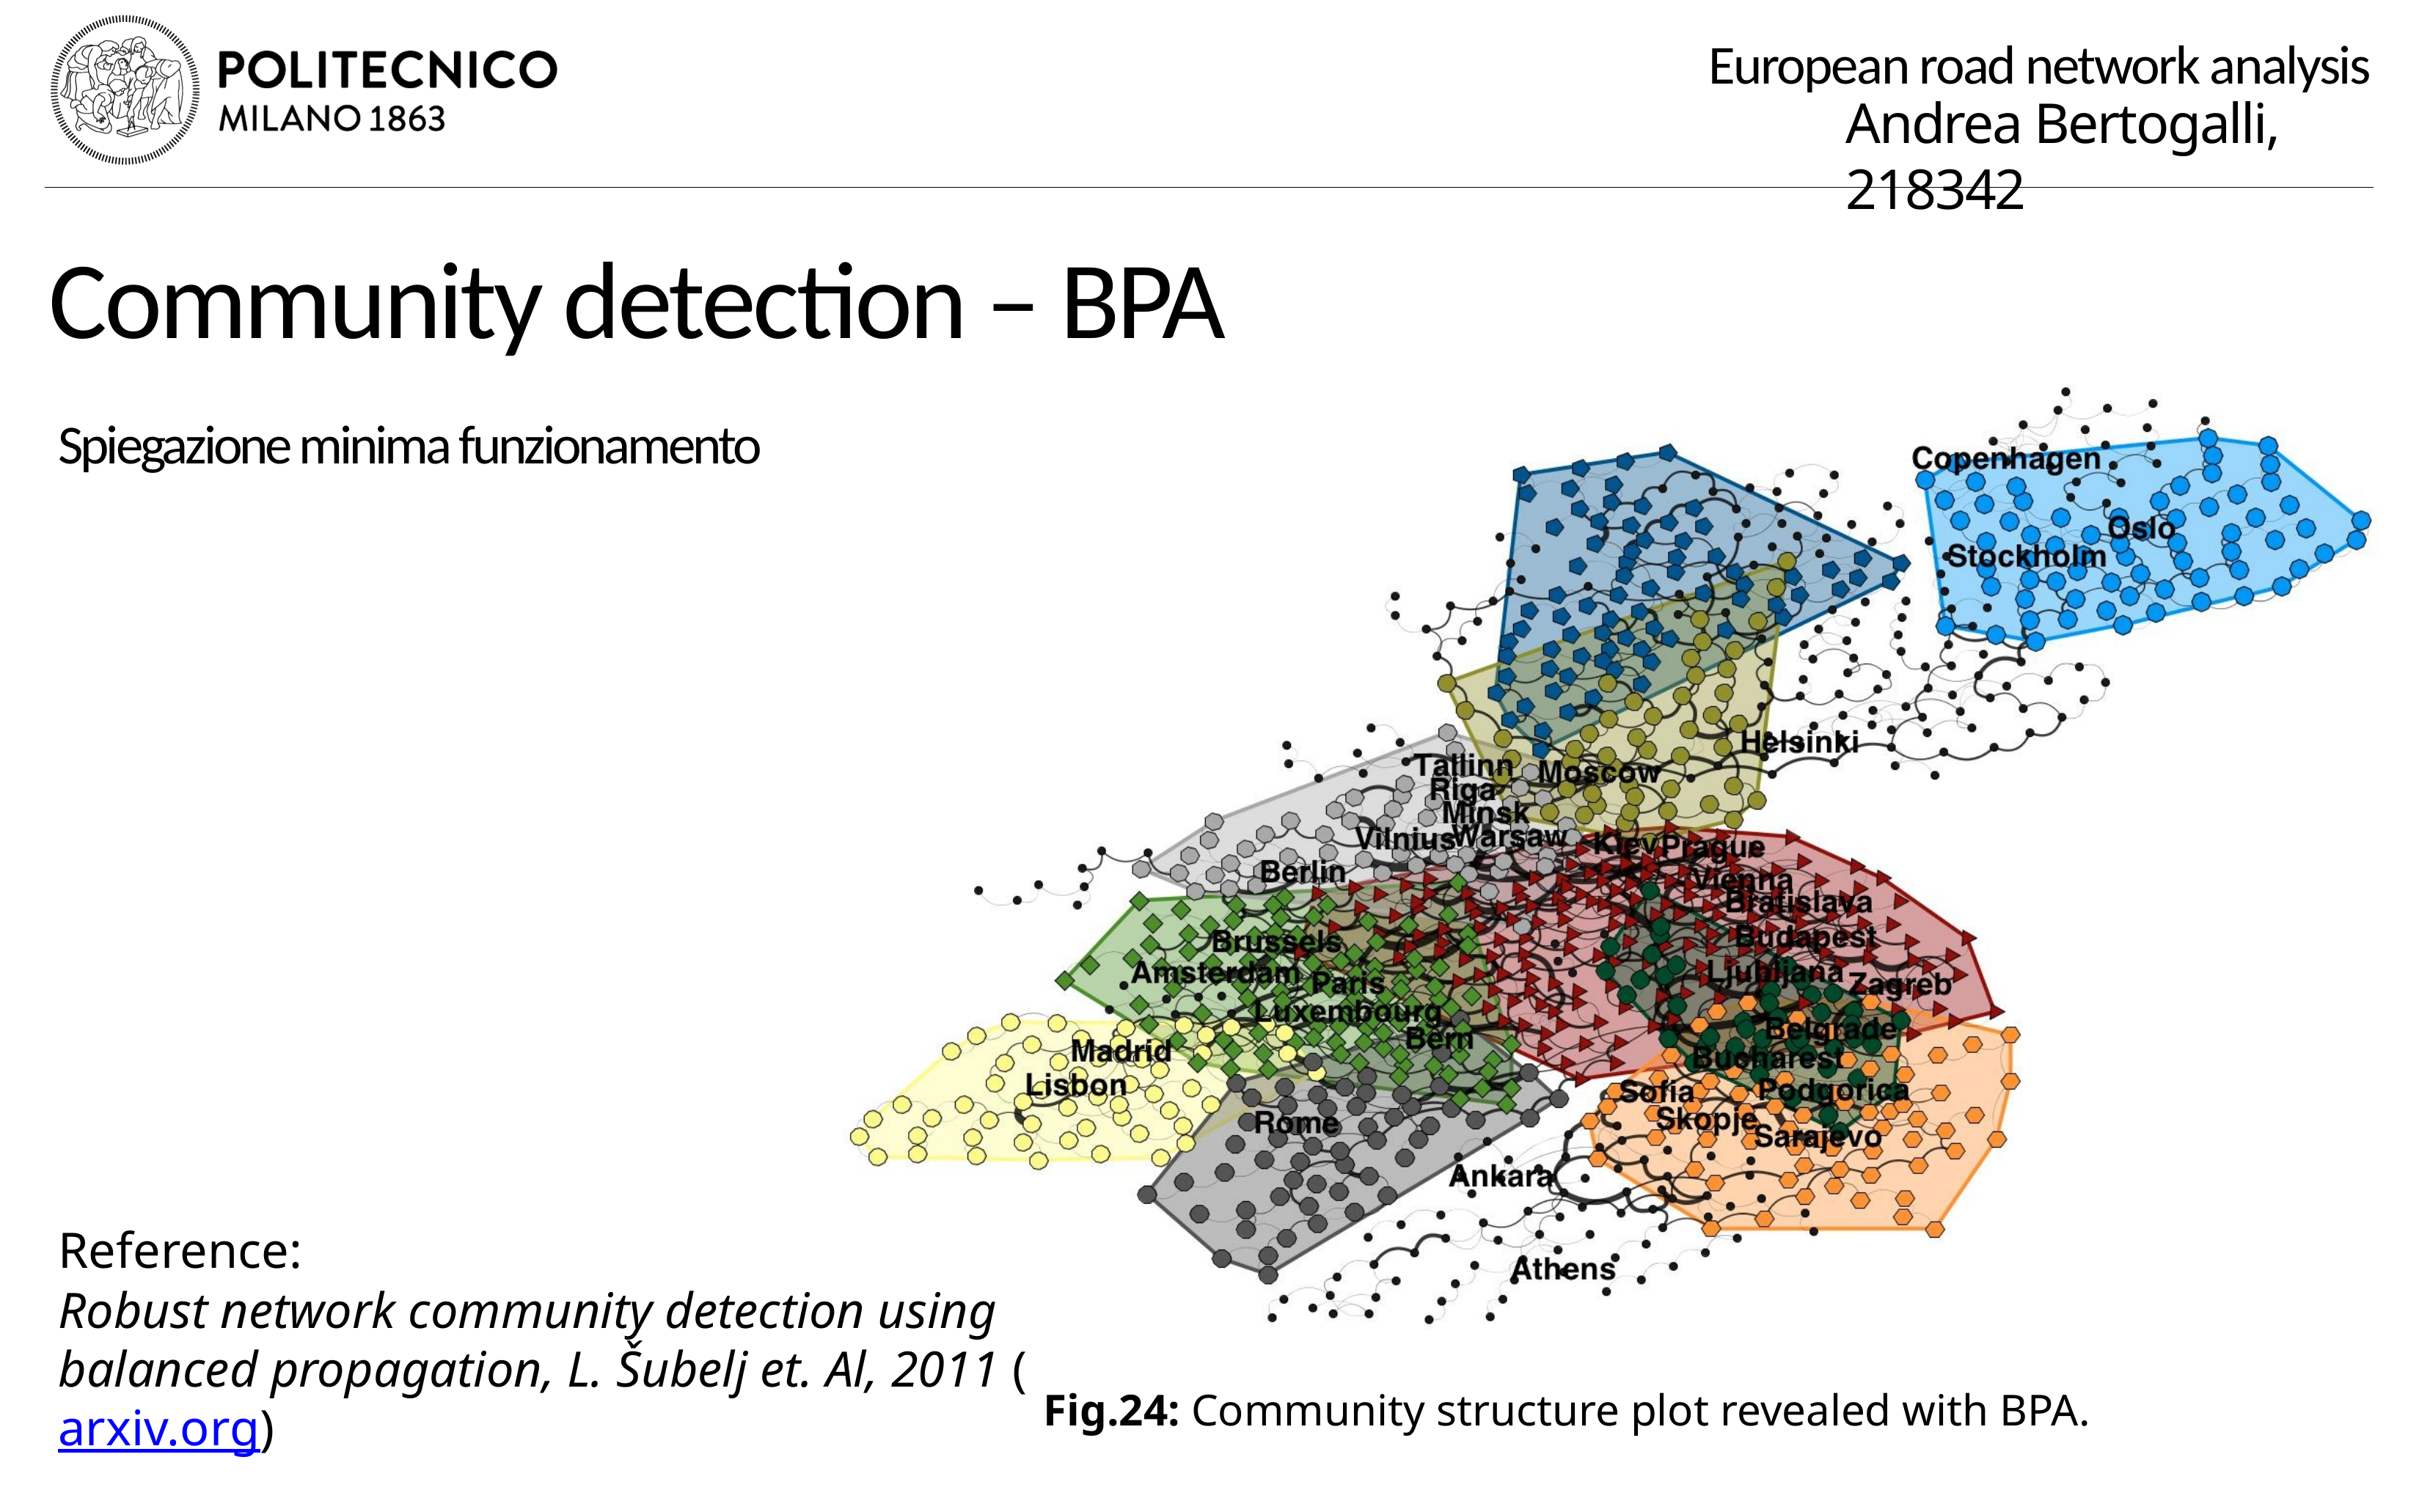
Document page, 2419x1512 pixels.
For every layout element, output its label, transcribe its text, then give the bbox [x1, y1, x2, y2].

text_box European road network analysis [1612, 27, 2419, 95]
picture [843, 376, 2382, 1334]
text_box Community detection – BPA [0, 227, 2200, 361]
text_box Andrea Bertogalli, 218342 [1750, 87, 2419, 221]
picture [45, 12, 645, 166]
text_box Fig.24: Community structure plot revealed with BPA. [824, 1377, 2310, 1440]
text_box Spiegazione minima funzionamento Reference: Robust network community detection using balanced propagation, L. Šubelj et. Al, 2011 (arxiv.org) [0, 407, 1072, 1512]
